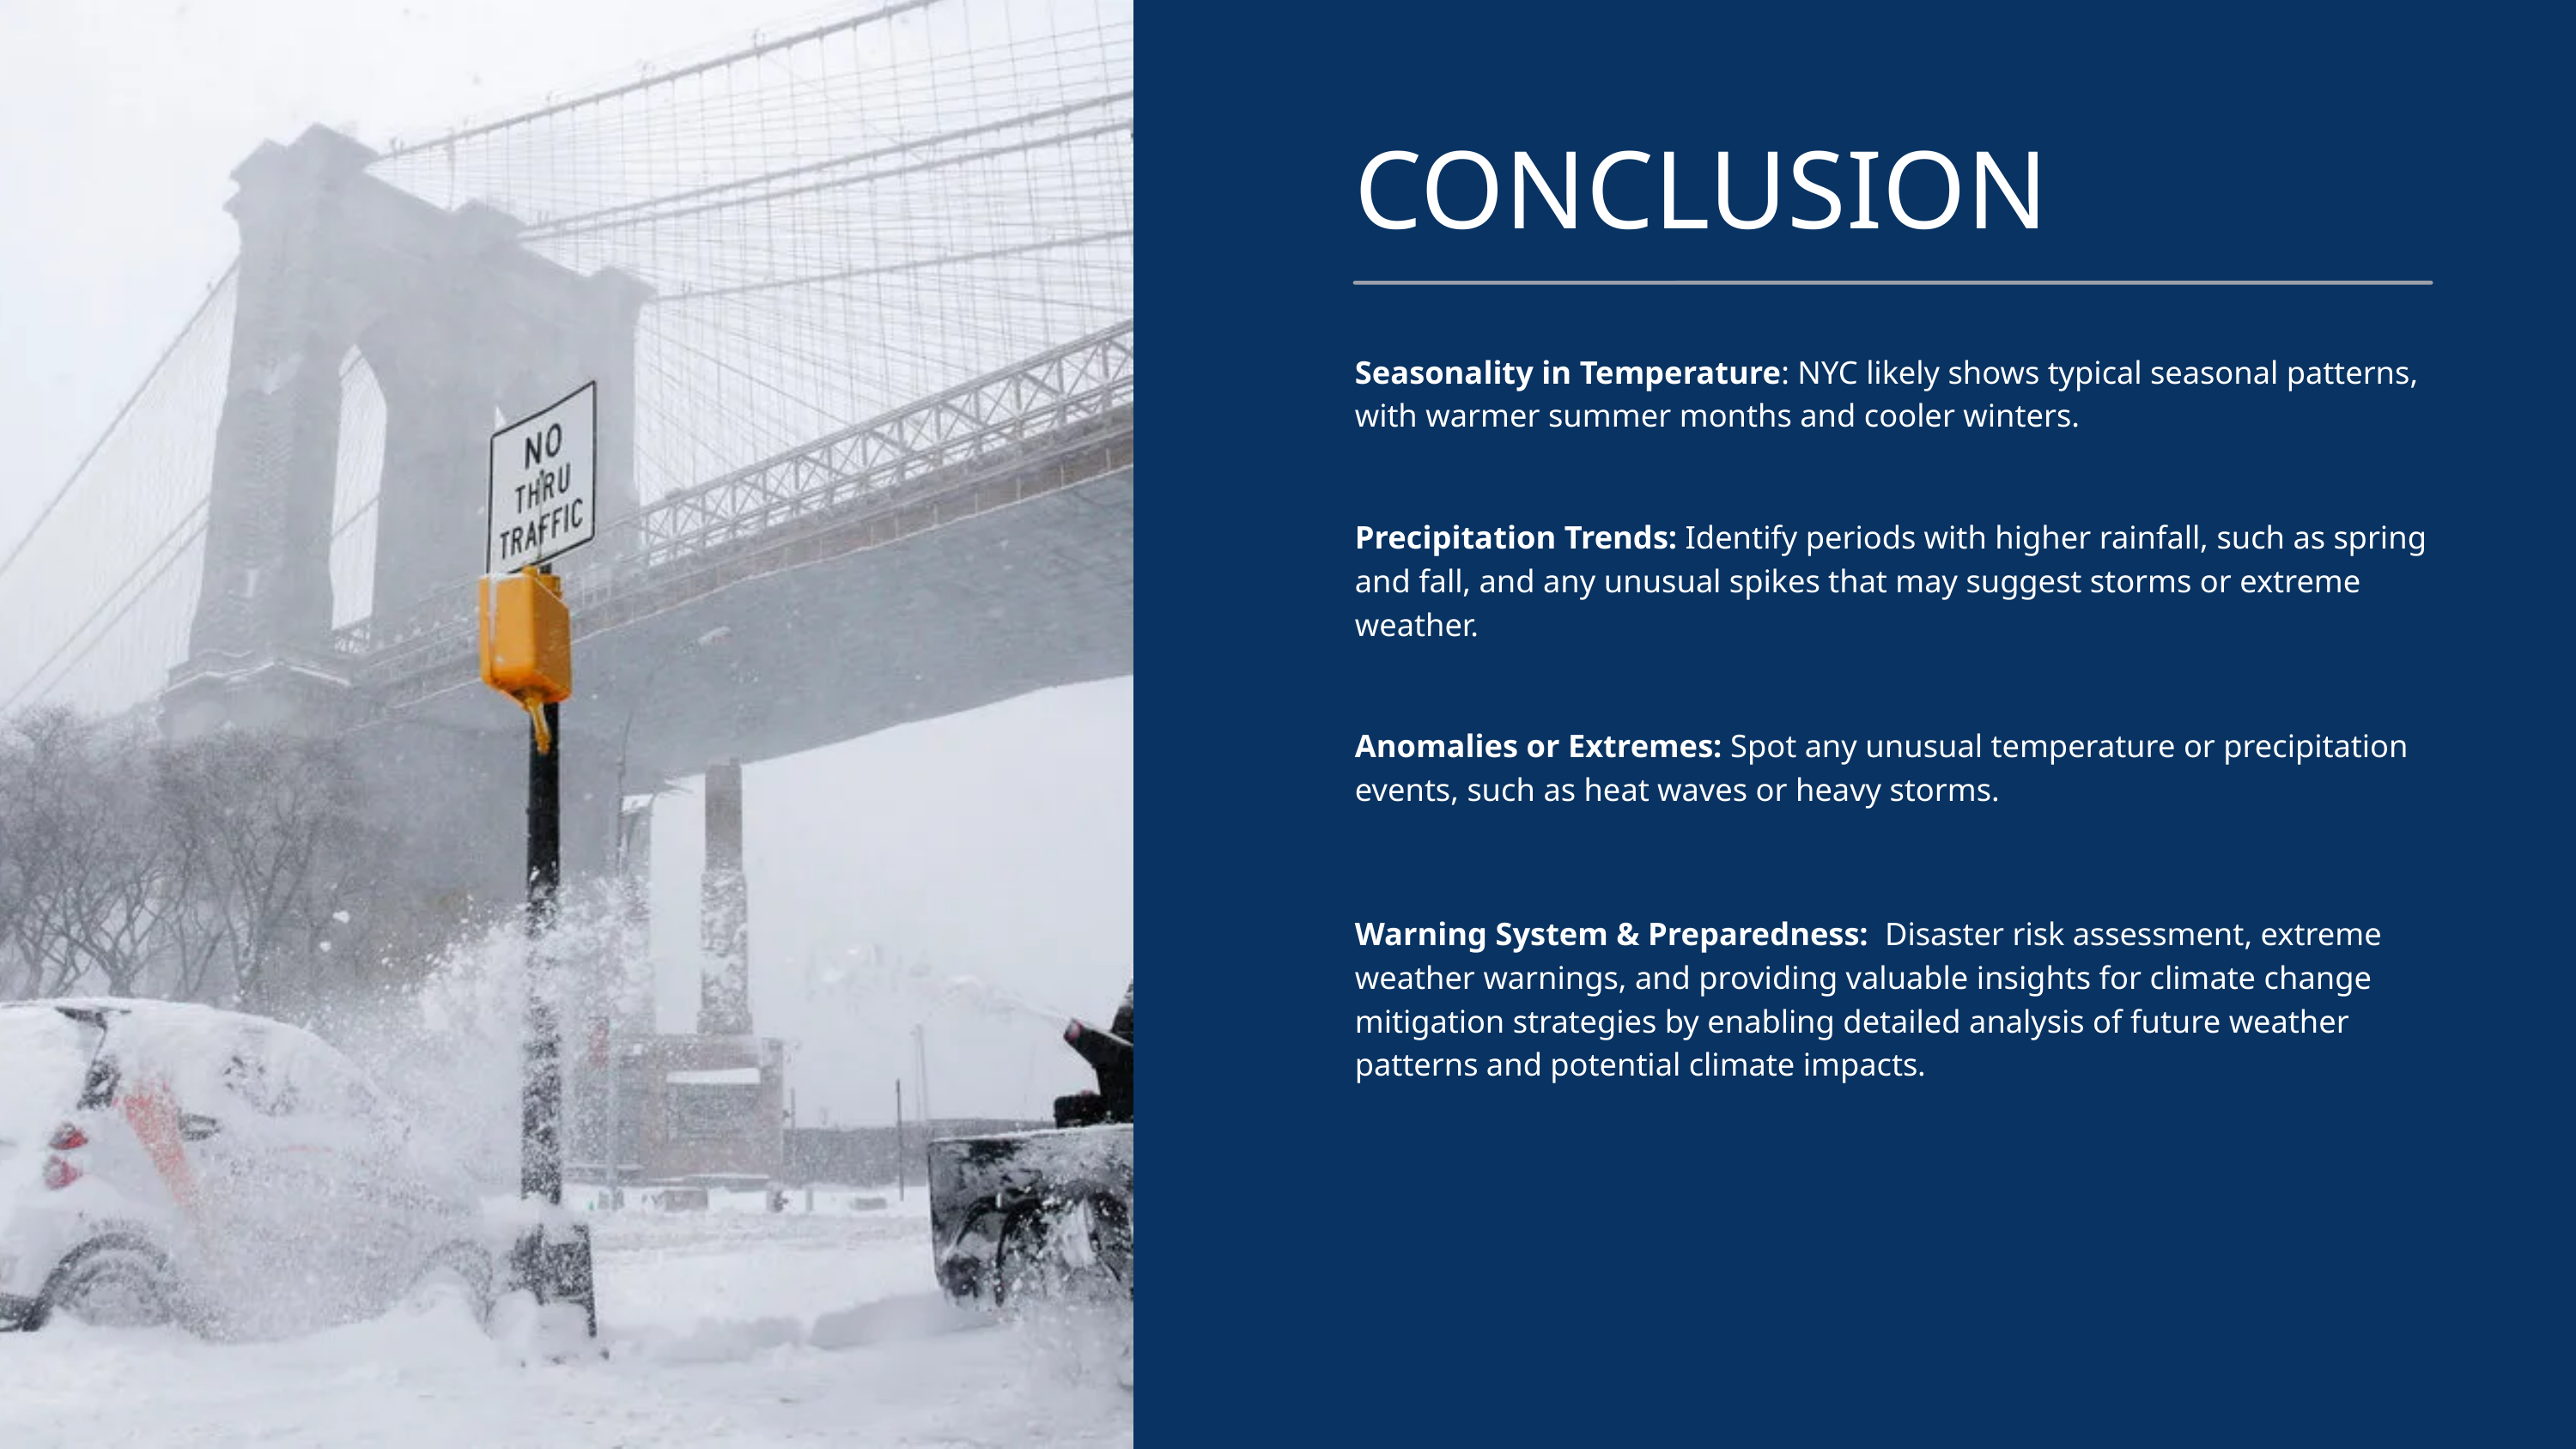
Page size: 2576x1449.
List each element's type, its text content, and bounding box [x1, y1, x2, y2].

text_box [0, 0, 1134, 1449]
text_box Warning System & Preparedness: Disaster risk assessment, extreme weather warnings, and providing valuable insights for climate change mitigation strategies by enabling detailed analysis of future weather patterns and potential climate impacts. [1355, 908, 2447, 1083]
text_box Anomalies or Extremes: Spot any unusual temperature or precipitation events, such as heat waves or heavy storms. [1354, 720, 2432, 852]
text_box Seasonality in Temperature: NYC likely shows typical seasonal patterns, with warmer summer months and cooler winters. [1354, 346, 2432, 433]
text_box CONCLUSION [1354, 131, 2432, 251]
text_box Precipitation Trends: Identify periods with higher rainfall, such as spring and fall, and any unusual spikes that may suggest storms or extreme weather. [1354, 512, 2432, 643]
